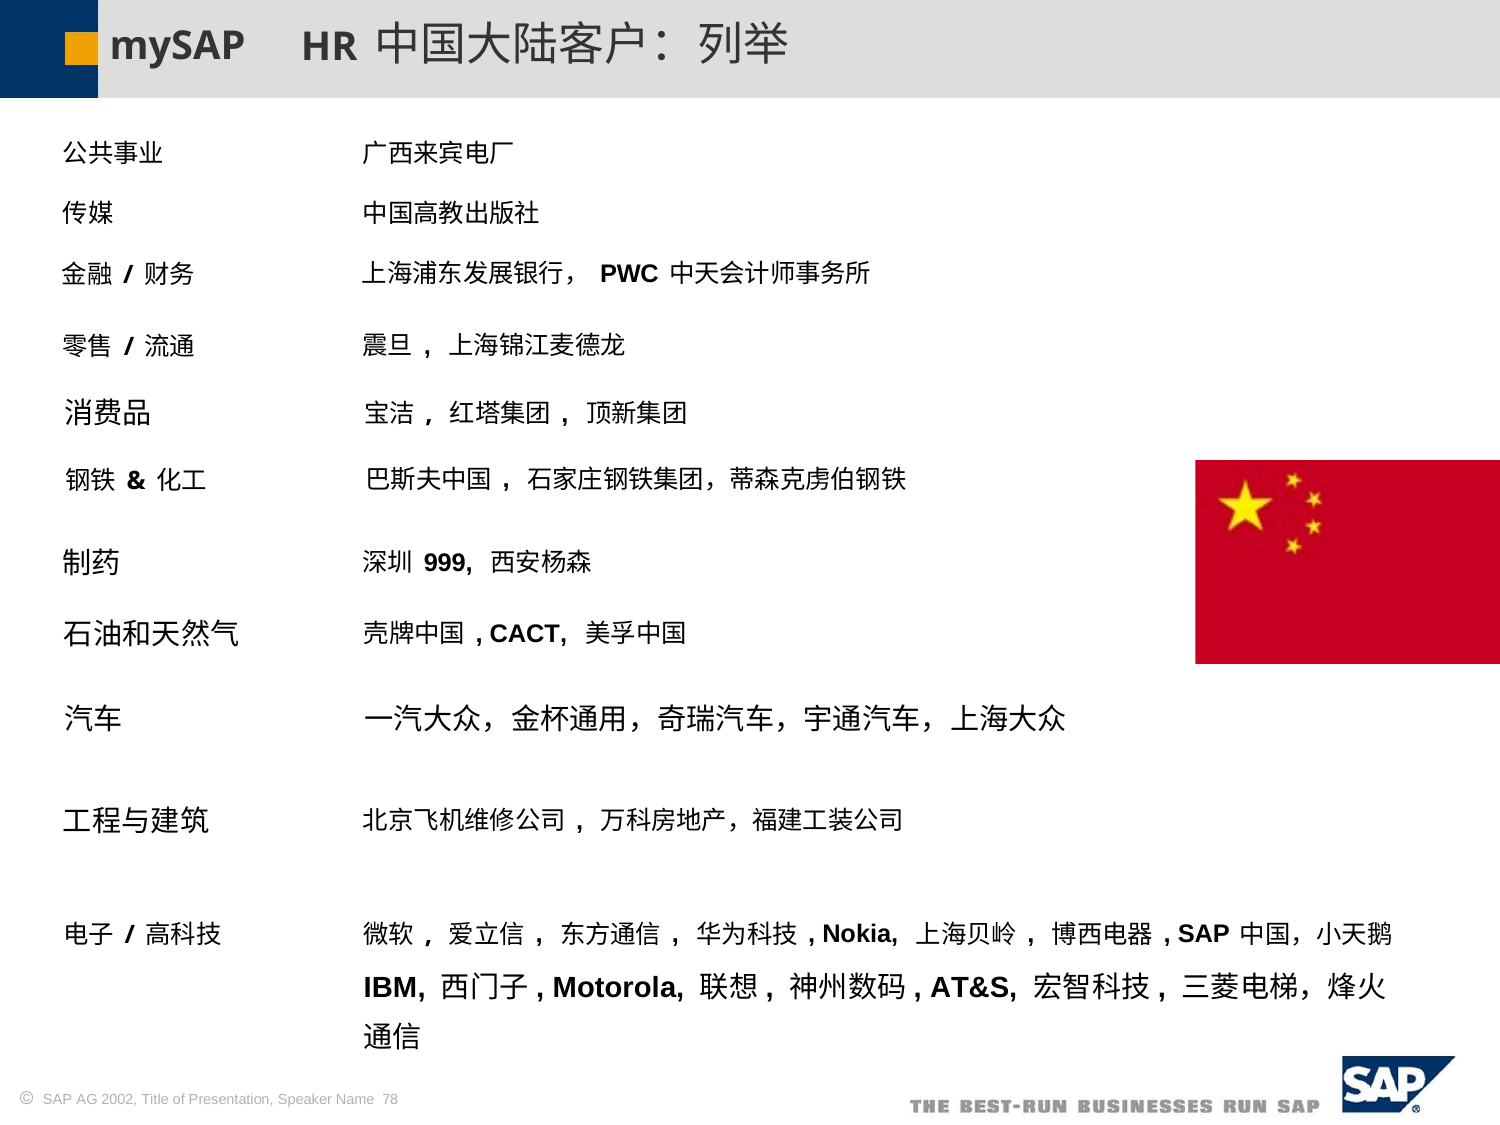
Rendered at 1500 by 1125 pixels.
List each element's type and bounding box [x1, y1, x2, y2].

text_box [0, 0, 1500, 1125]
